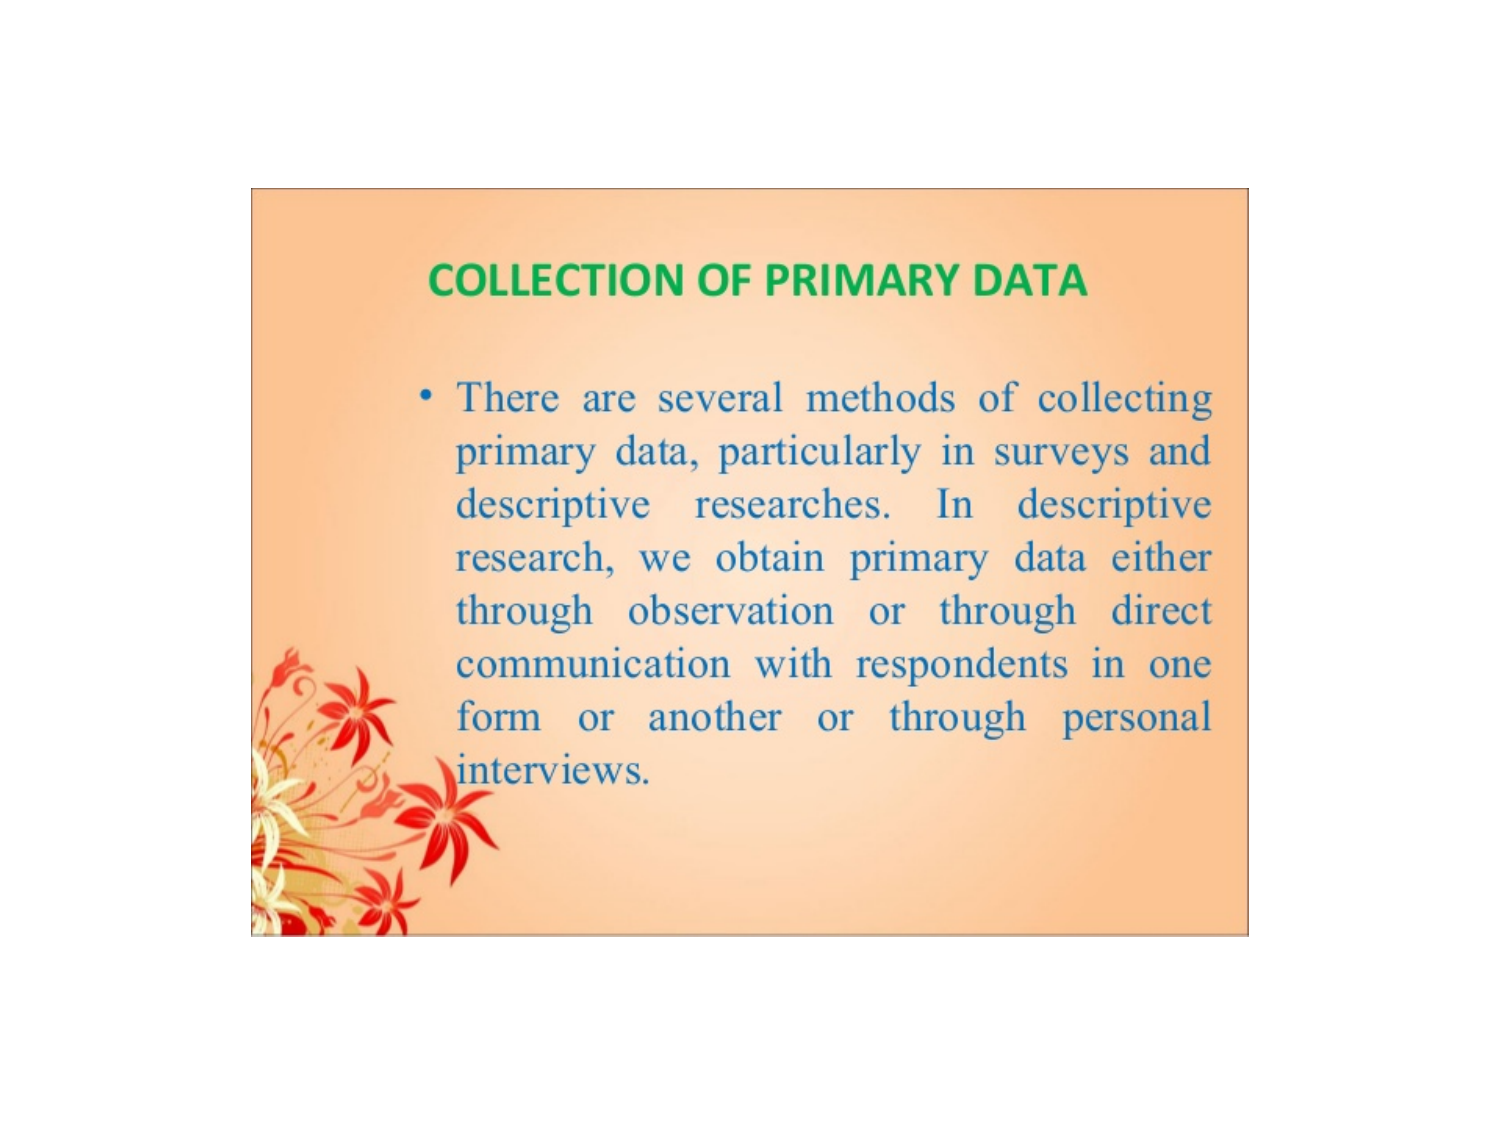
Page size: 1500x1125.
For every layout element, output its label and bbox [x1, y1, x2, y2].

picture [251, 187, 1249, 937]
